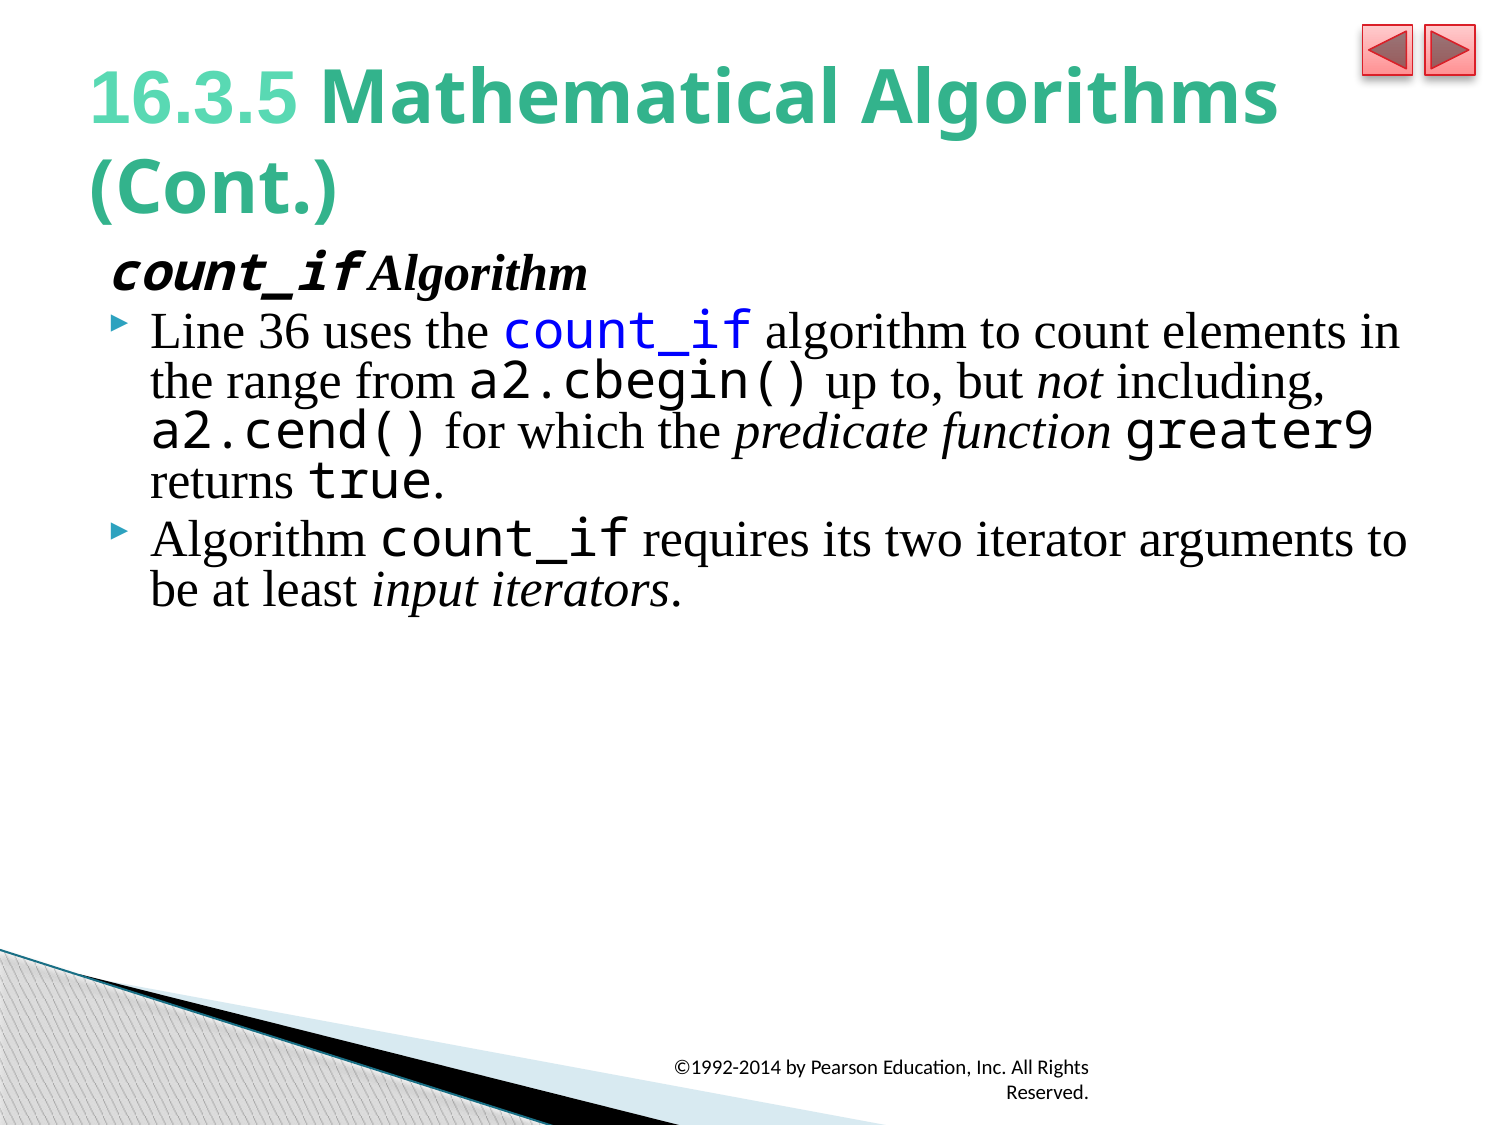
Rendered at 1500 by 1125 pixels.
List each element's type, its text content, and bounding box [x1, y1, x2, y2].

footer ©1992-2014 by Pearson Education, Inc. All Rights Reserved. [650, 1051, 1105, 1112]
list count_if Algorithm Line 36 uses the count_if algorithm to count elements in the range from a2.cbegin() up to, but not including, a2.cend() for which the predicate function greater9 returns true. Algorithm count_if requires its two iterator arguments to be at least input iterators. [75, 242, 1425, 986]
title 16.3.5 Mathematical Algorithms (Cont.) [75, 45, 1425, 233]
